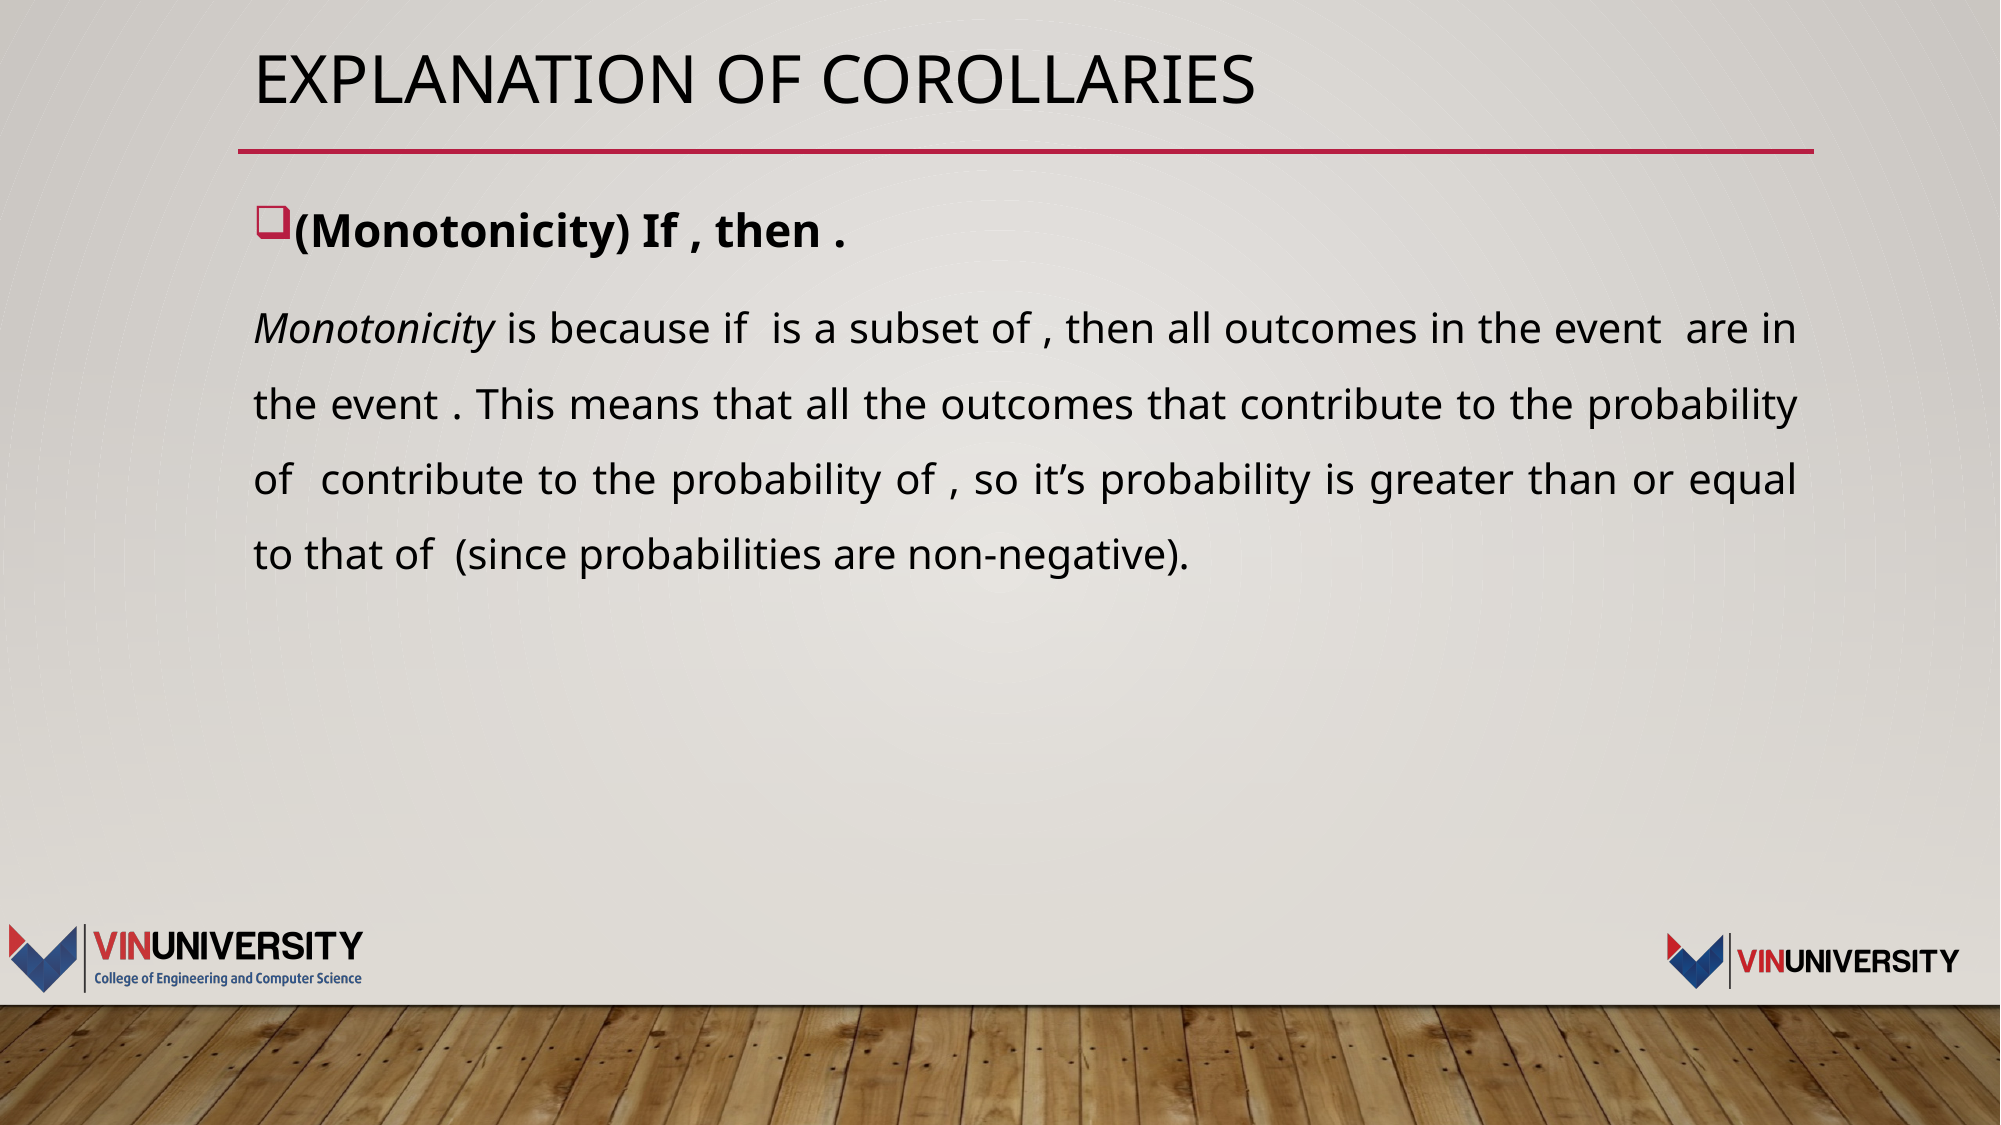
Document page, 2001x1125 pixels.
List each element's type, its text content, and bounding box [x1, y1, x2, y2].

picture [1667, 933, 1960, 989]
title Explanation of Corollaries [238, 38, 1814, 137]
picture [9, 924, 377, 998]
picture [0, 1005, 2000, 1125]
